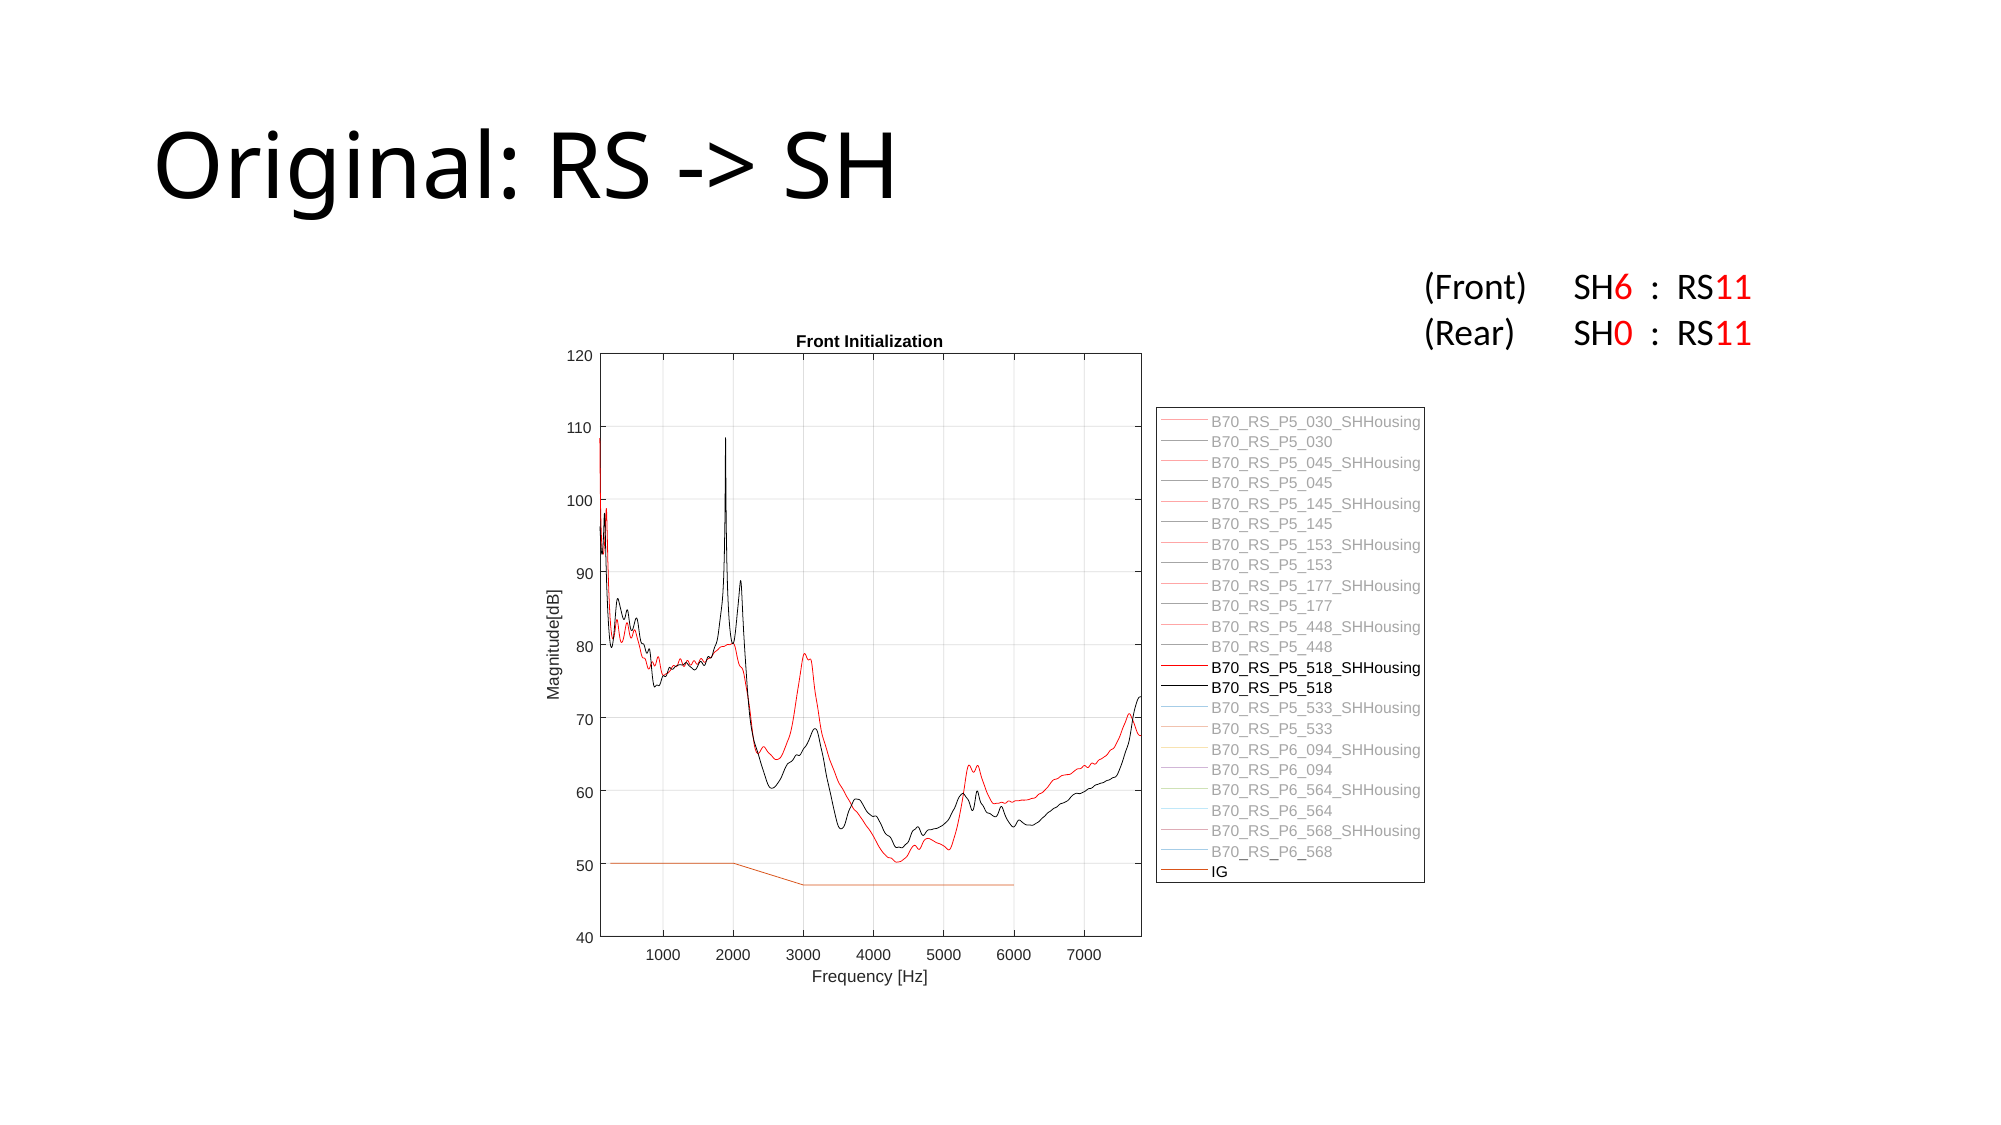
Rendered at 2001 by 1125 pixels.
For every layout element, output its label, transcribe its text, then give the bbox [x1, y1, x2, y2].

text_box (Front) SH6 : RS11 (Rear) SH0 : RS11 [1408, 255, 1804, 360]
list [509, 299, 1491, 1014]
title Original: RS -> SH [137, 59, 1863, 278]
